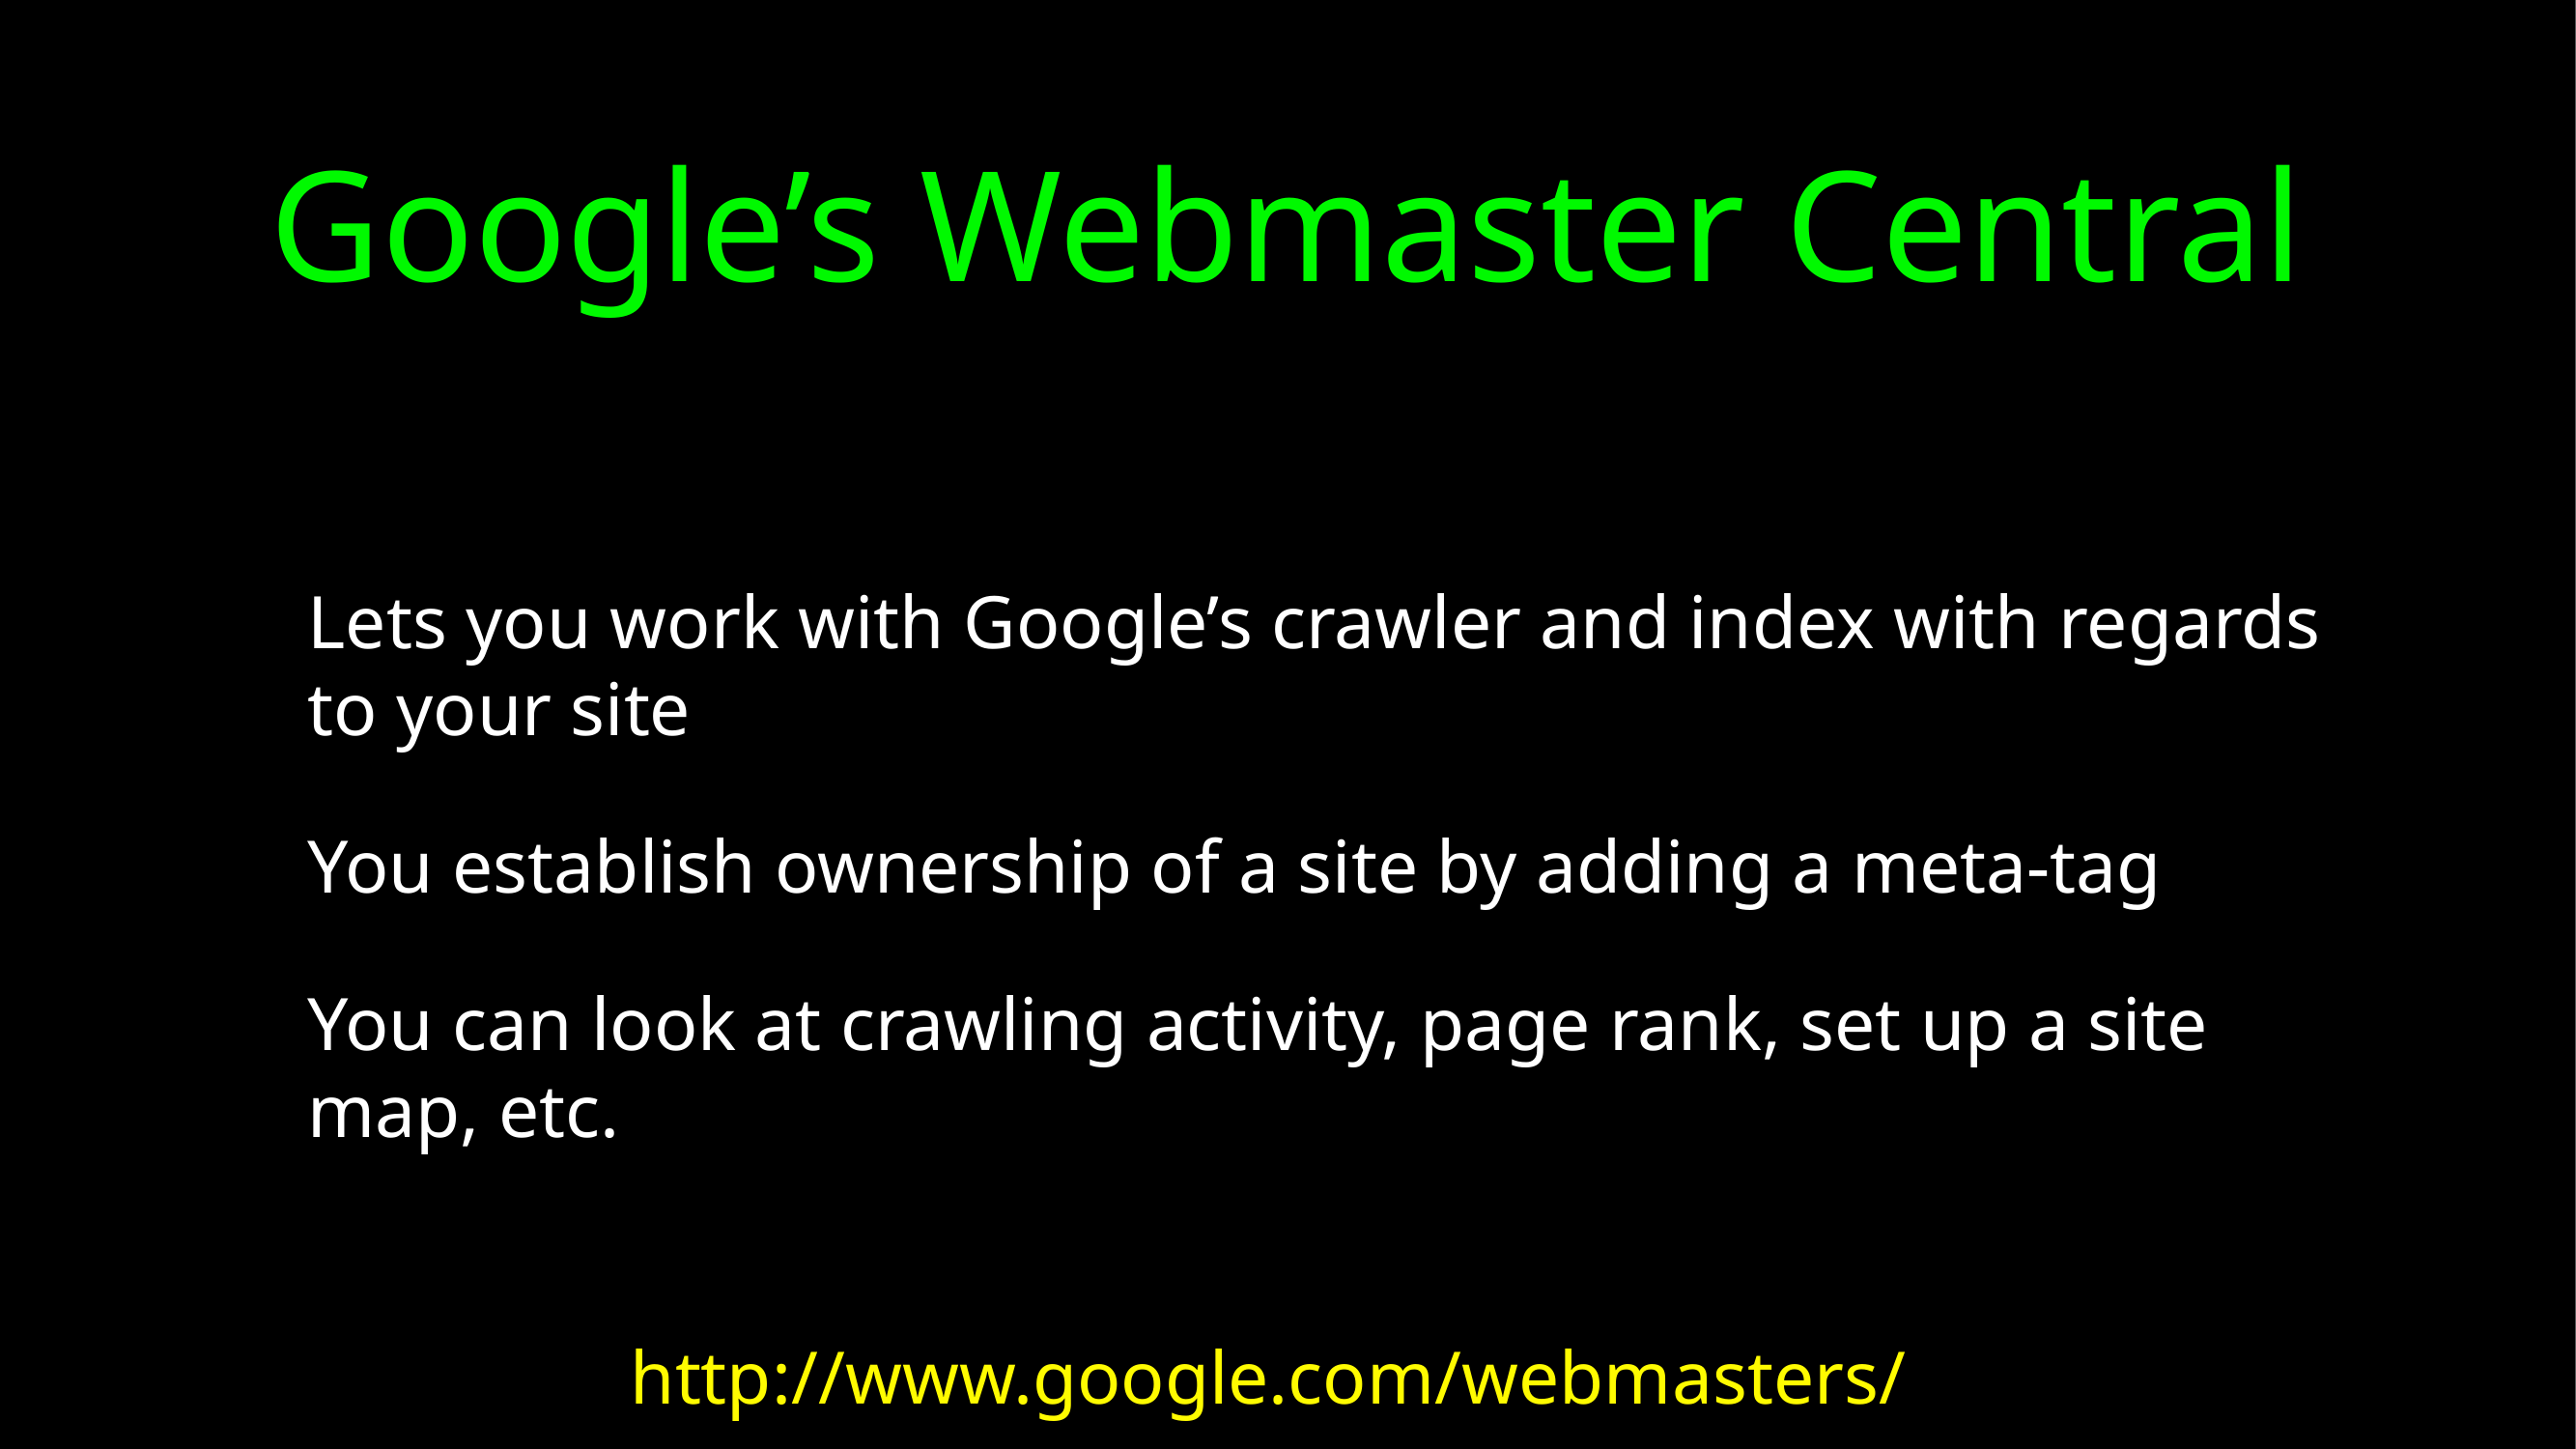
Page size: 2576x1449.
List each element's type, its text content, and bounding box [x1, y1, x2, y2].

text_box http://www.google.com/webmasters/ [622, 1323, 1915, 1428]
title Google’s Webmaster Central [183, 38, 2392, 404]
list Lets you work with Google’s crawler and index with regards to your site You establish ownership of a site by adding a meta-tag You can look at crawling activity, page rank, set up a site map, etc. [183, 412, 2392, 1317]
